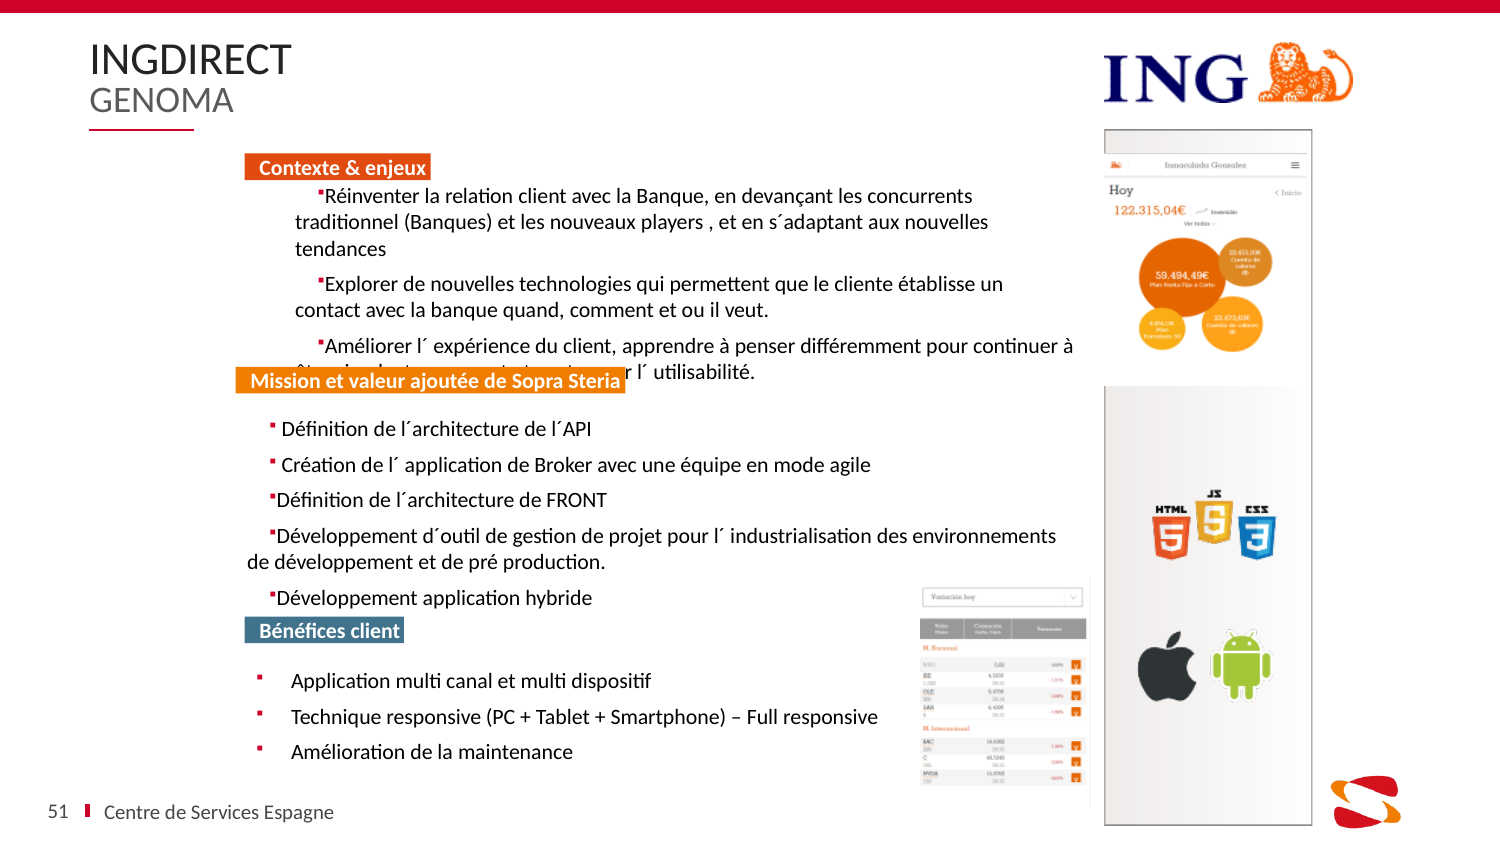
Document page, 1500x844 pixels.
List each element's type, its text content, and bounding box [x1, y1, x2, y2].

slide_number 51 [20, 800, 69, 821]
text_box [1104, 129, 1313, 826]
text_box Bénéfices client [244, 616, 404, 644]
title Ingdirect [89, 38, 1409, 80]
text_box Réinventer la relation client avec la Banque, en devançant les concurrents traditionnel (Banques) et les nouveaux players , et en s´adaptant aux nouvelles tendances Explorer de nouvelles technologies qui permettent que le cliente établisse un contact avec la banque quand, comment et ou il veut. Améliorer l´ expérience du client, apprendre à penser différemment pour continuer à être simple, transparent et centrer sur l´ utilisabilité. [248, 176, 1091, 387]
text_box Contexte & enjeux [244, 153, 431, 181]
text_box Mission et valeur ajoutée de Sopra Steria [235, 366, 626, 394]
text_box Définition de l´architecture de l´API Création de l´ application de Broker avec une équipe en mode agile Définition de l´architecture de FRONT Développement d´outil de gestion de projet pour l´ industrialisation des environnements de développement et de pré production. Développement application hybride [235, 380, 1078, 484]
picture [920, 578, 1091, 808]
picture [1149, 487, 1279, 564]
picture [1130, 625, 1281, 706]
picture [1104, 153, 1307, 386]
text_box Centre de Services Espagne [89, 801, 649, 822]
picture [1319, 767, 1412, 836]
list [1104, 42, 1353, 104]
text_box Application multi canal et multi dispositif Technique responsive (PC + Tablet + Smartphone) – Full responsive Amélioration de la maintenance [244, 661, 915, 725]
list GENOMA [89, 80, 1409, 114]
